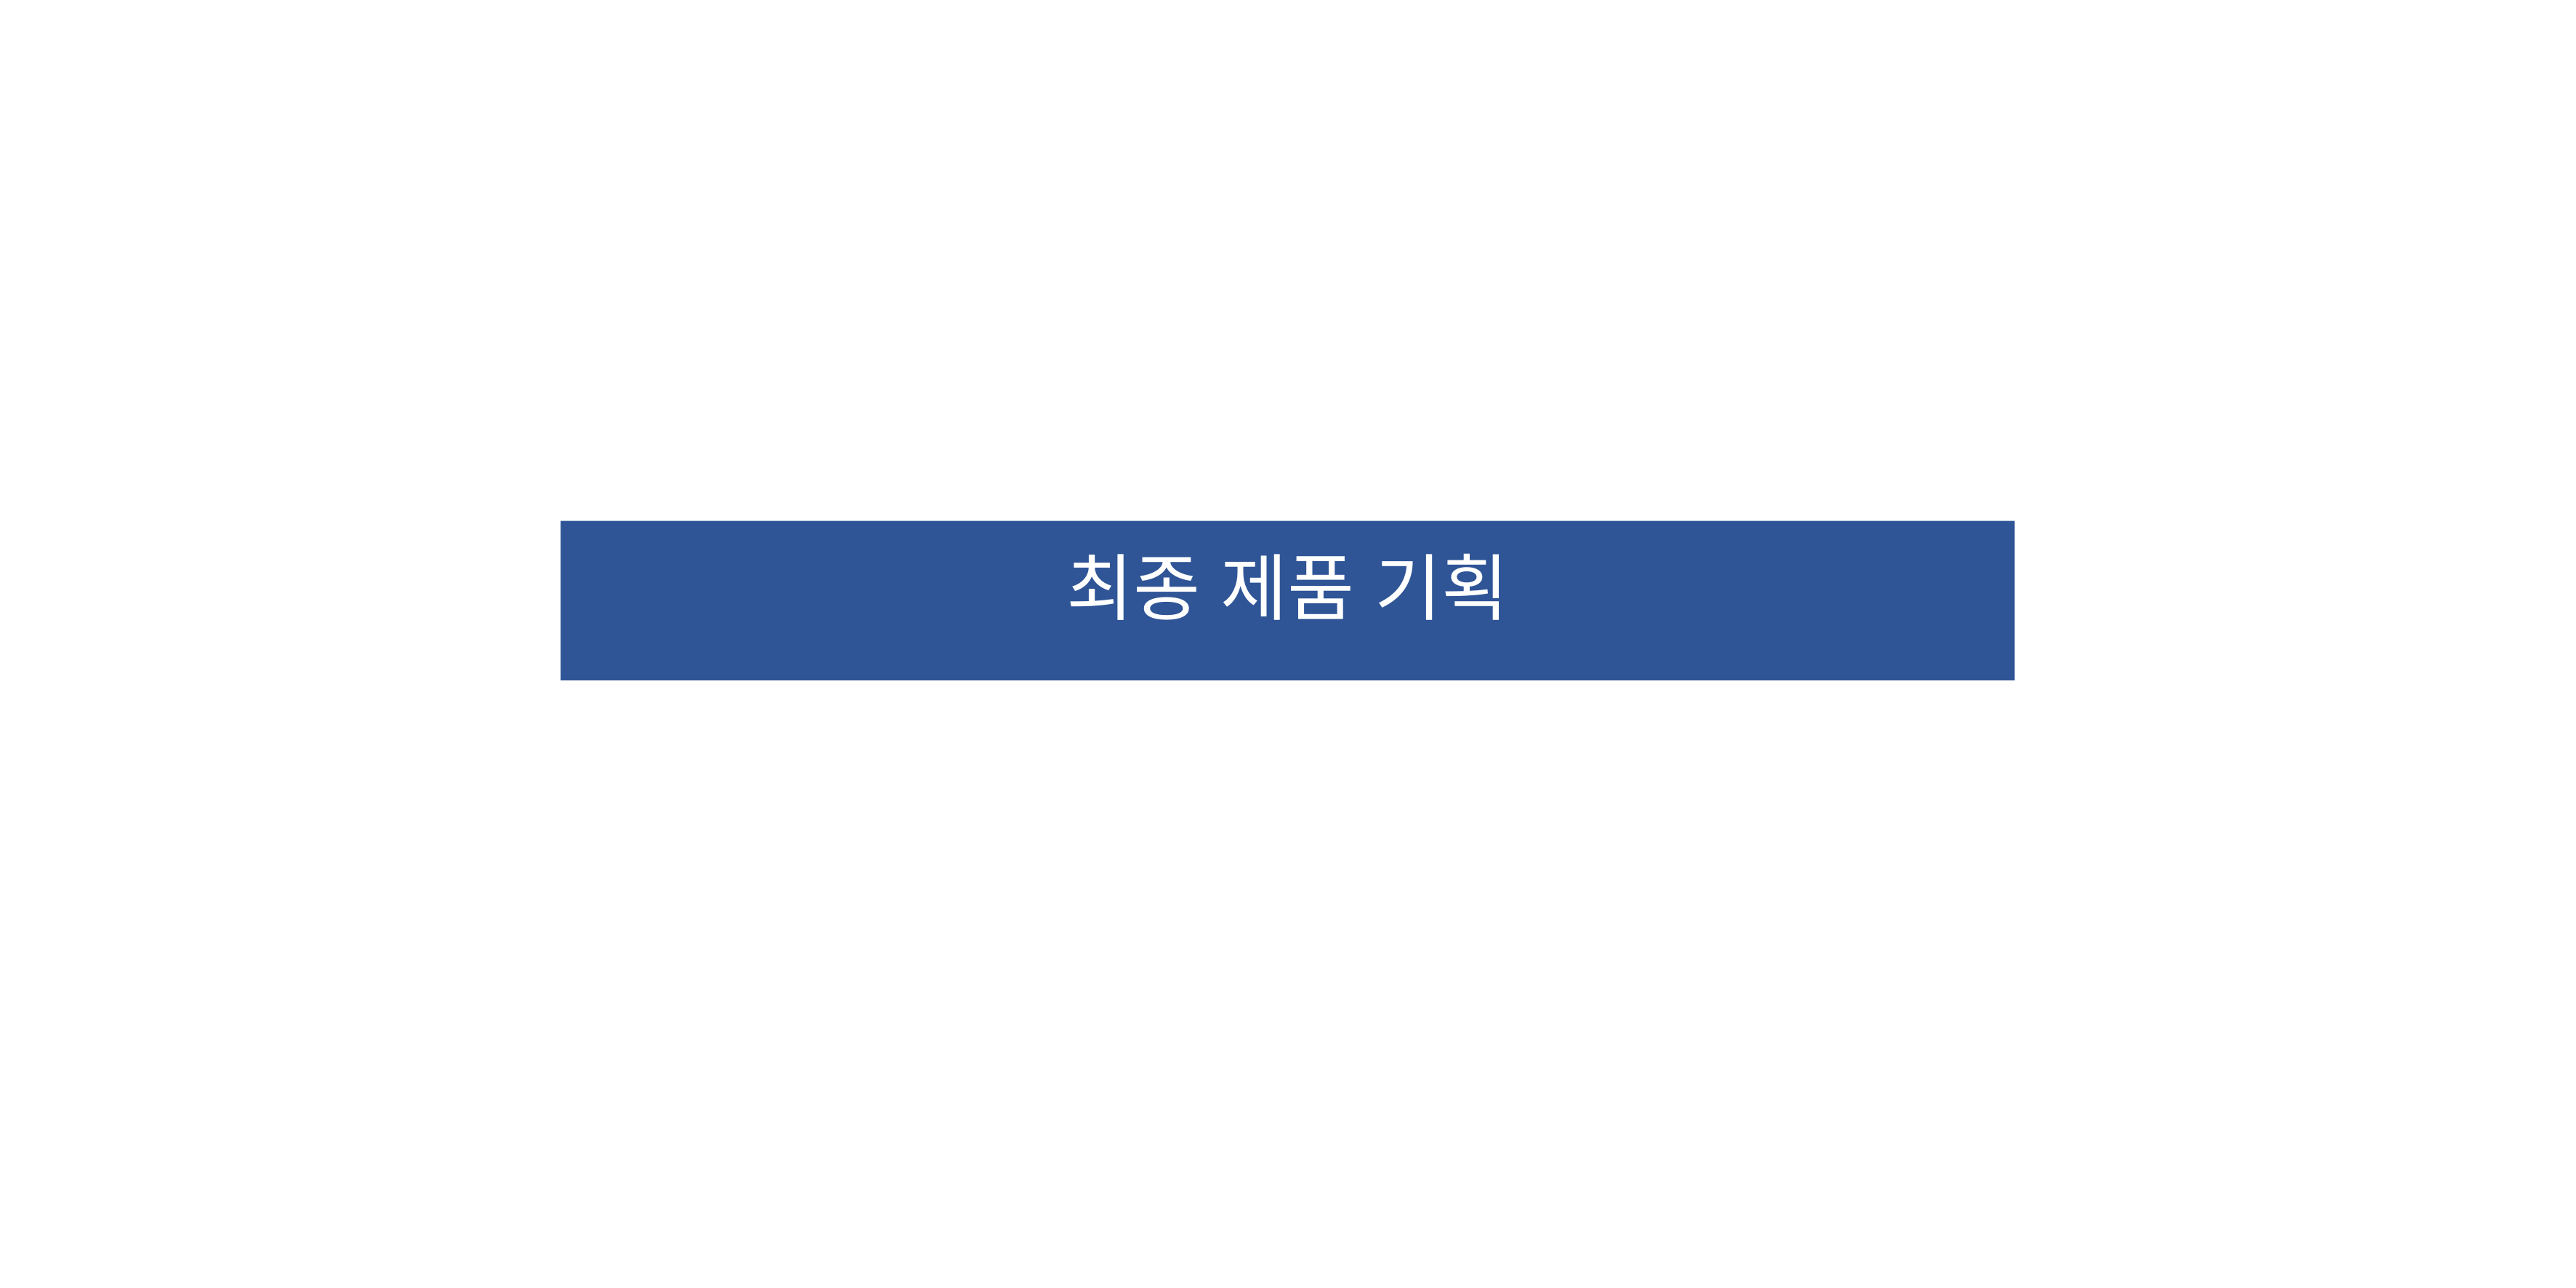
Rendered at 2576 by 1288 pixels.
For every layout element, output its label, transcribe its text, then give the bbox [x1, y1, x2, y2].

text_box [560, 520, 2016, 681]
text_box 최종 제품 기획 [560, 546, 2015, 637]
